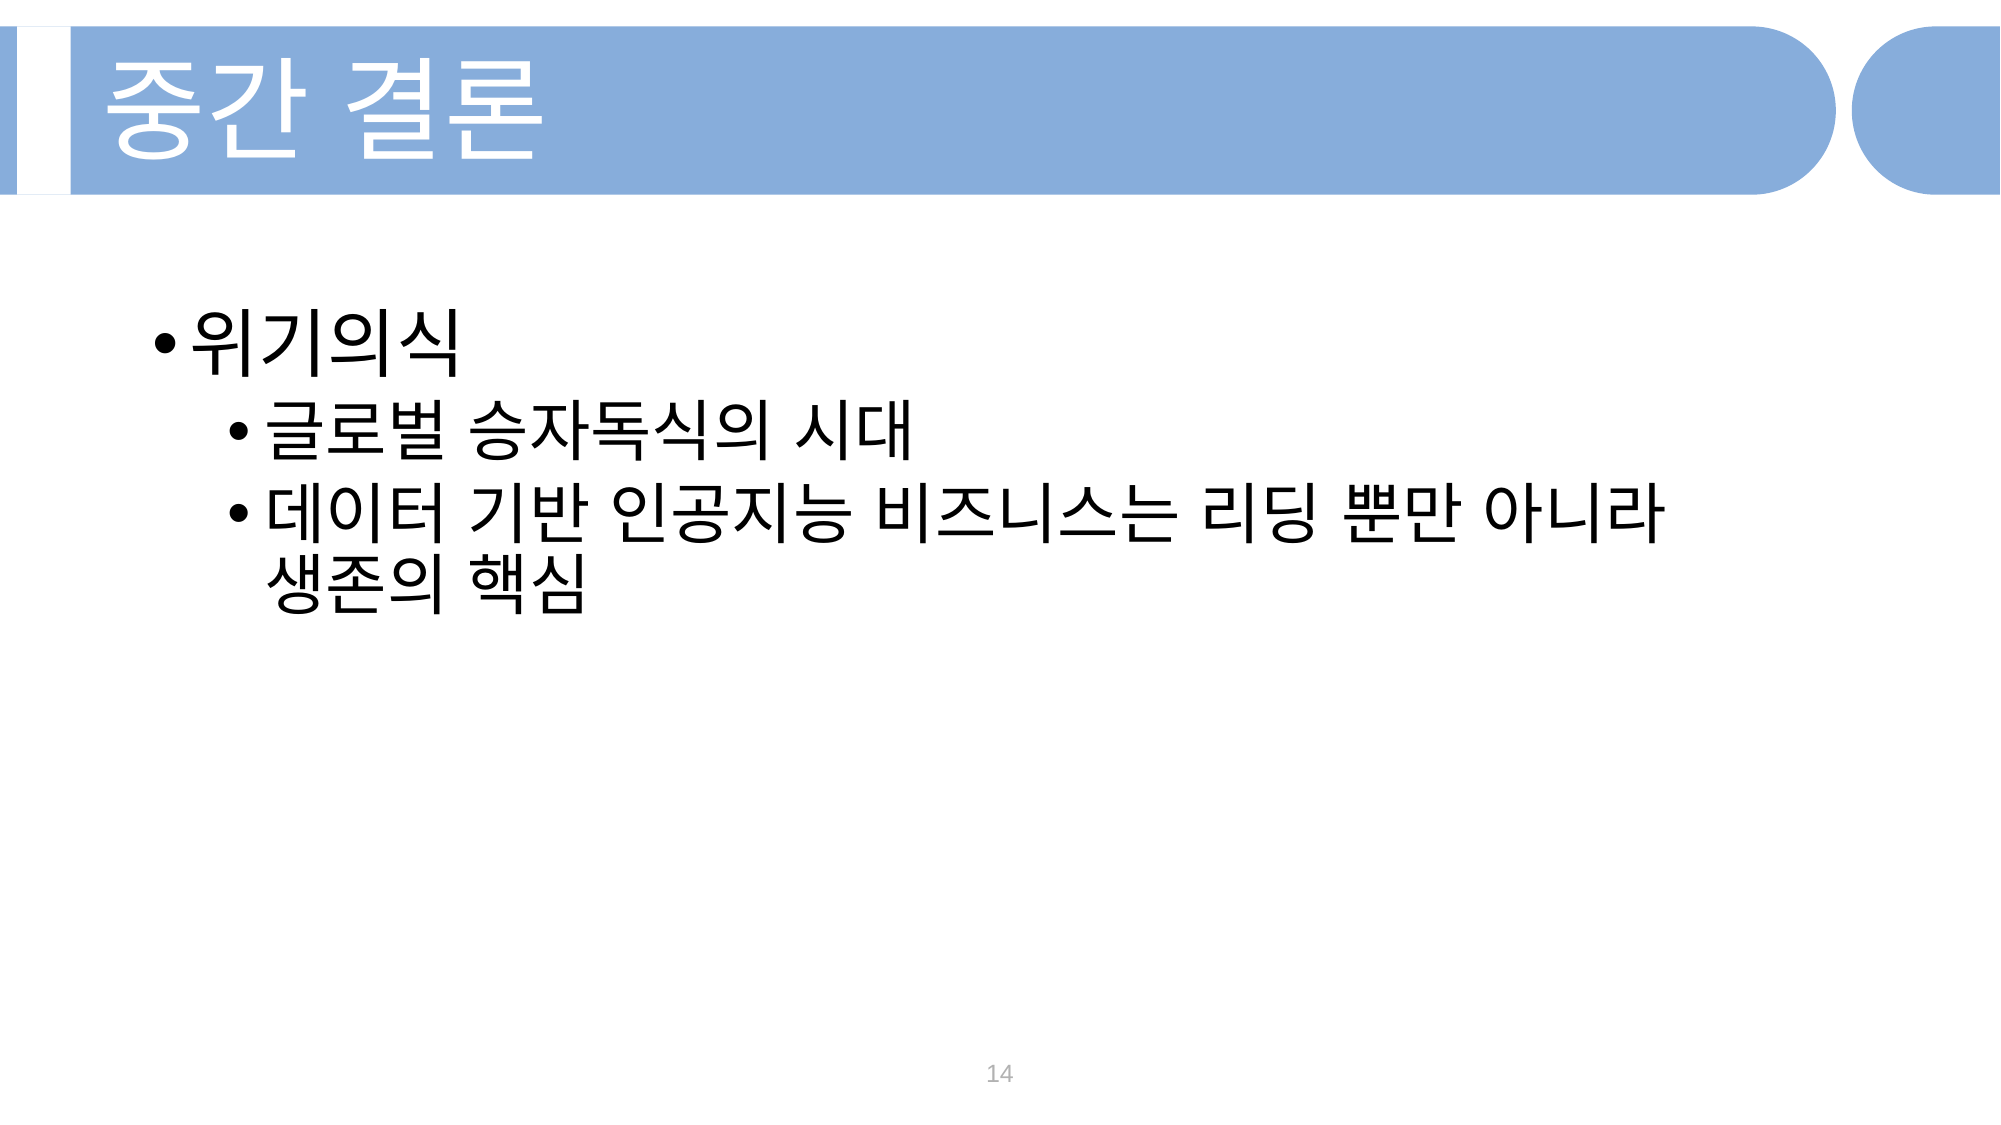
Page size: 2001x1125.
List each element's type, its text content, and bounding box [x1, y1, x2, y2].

slide_number 14 [774, 1042, 1225, 1103]
list 중간 결론 [87, 55, 1692, 175]
text_box 위기의식 글로벌 승자독식의 시대 데이터 기반 인공지능 비즈니스는 리딩 뿐만 아니라 생존의 핵심 [137, 299, 1863, 1014]
